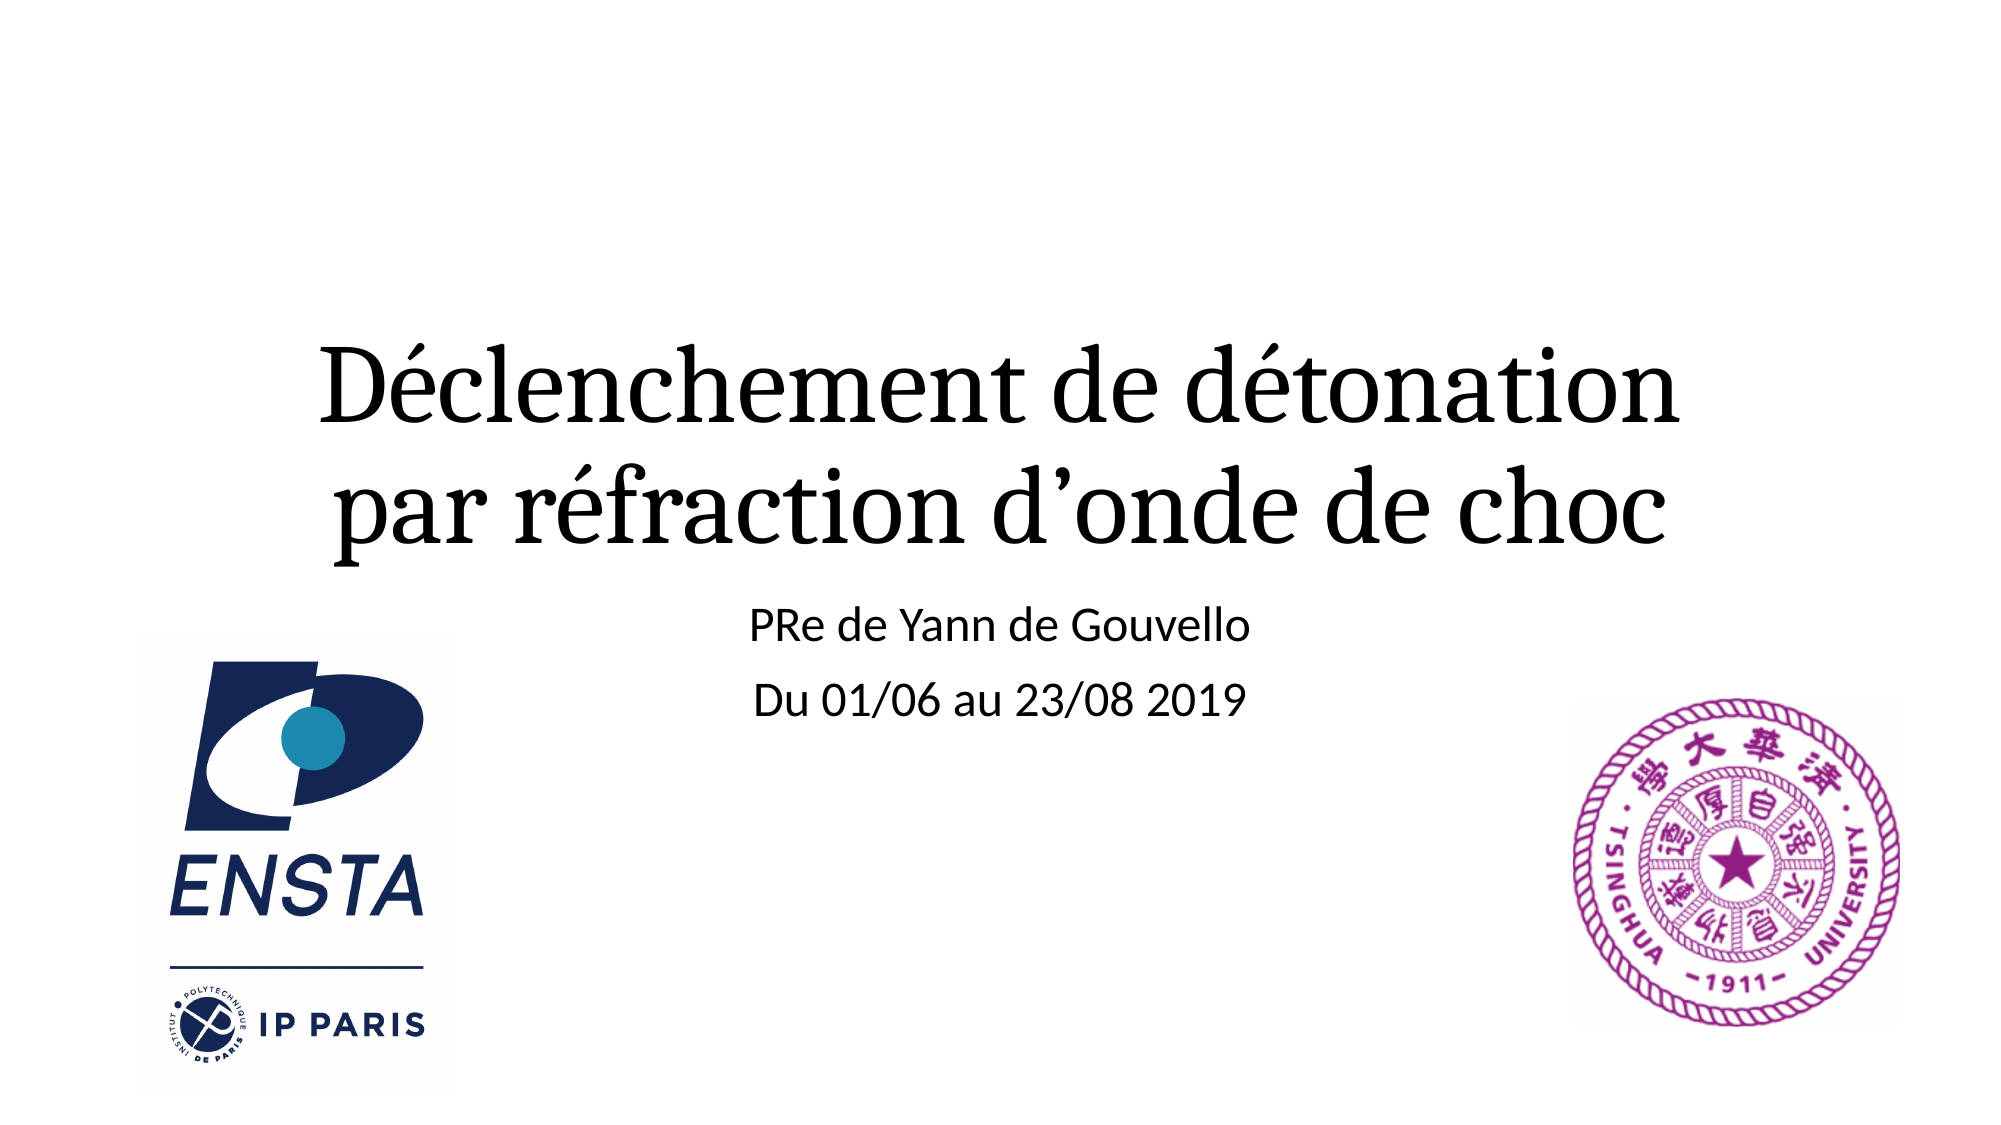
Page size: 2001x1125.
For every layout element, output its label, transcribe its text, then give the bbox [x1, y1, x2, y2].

title Déclenchement de détonation par réfraction d’onde de choc [249, 184, 1750, 576]
subtitle PRe de Yann de Gouvello Du 01/06 au 23/08 2019 [249, 590, 1750, 863]
picture [1573, 698, 1900, 1027]
picture [138, 630, 456, 1095]
